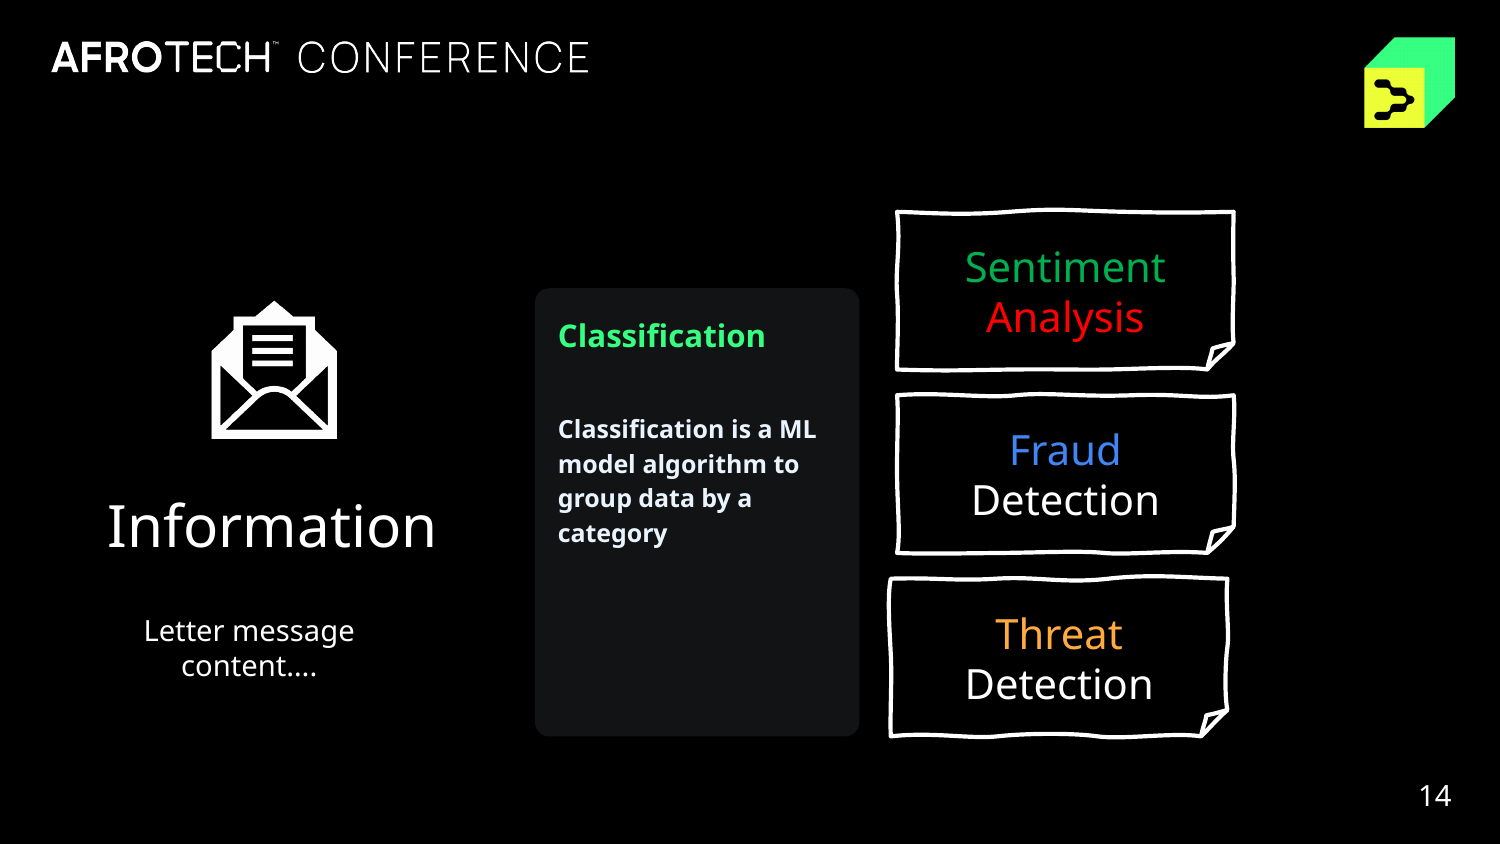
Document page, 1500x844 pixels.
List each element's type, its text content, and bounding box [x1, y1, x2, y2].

text_box Fraud Detection [894, 391, 1237, 556]
slide_number 14 [1389, 764, 1480, 830]
picture [1364, 37, 1455, 128]
text_box Letter message content…. [114, 605, 384, 690]
text_box Classification Classification is a ML model algorithm to group data by a category [534, 288, 860, 737]
picture [51, 41, 588, 73]
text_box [48, 294, 498, 569]
text_box Threat Detection [886, 574, 1231, 740]
text_box Sentiment Analysis [894, 207, 1236, 373]
